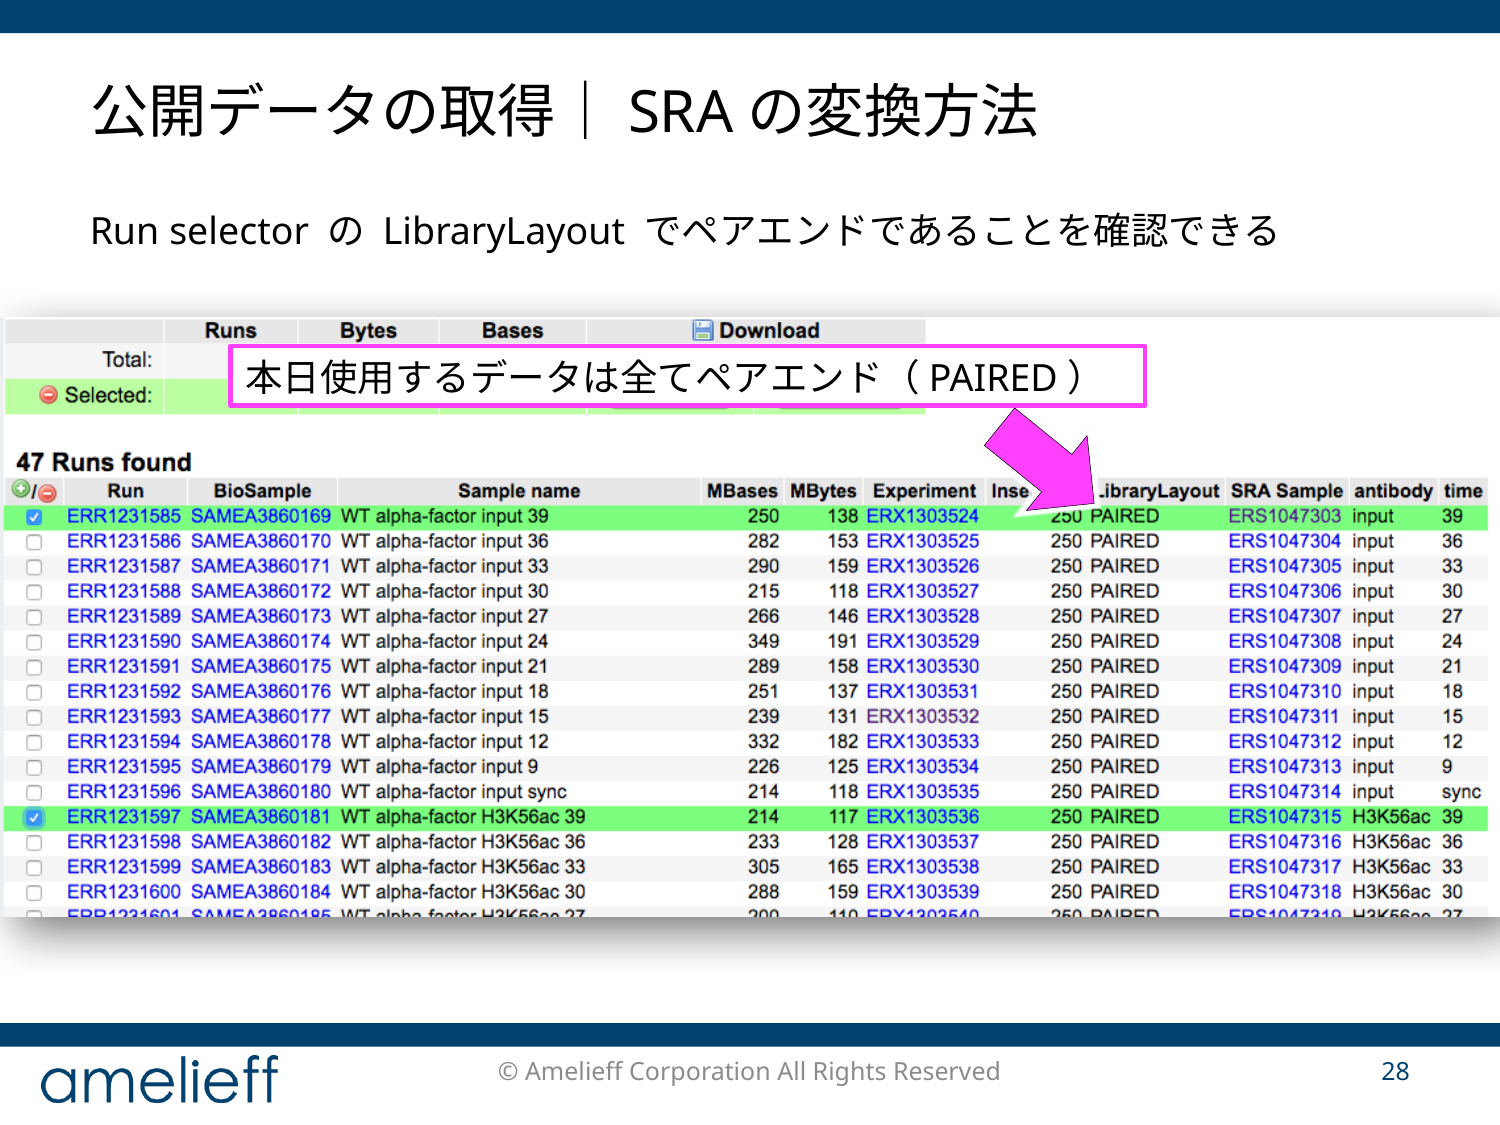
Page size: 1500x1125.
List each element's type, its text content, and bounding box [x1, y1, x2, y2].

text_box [979, 395, 1116, 537]
footer © Amelieff Corporation All Rights Reserved [431, 1042, 1069, 1103]
title 公開データの取得｜SRAの変換方法 [75, 45, 1425, 173]
text_box Run selector の LibraryLayout でペアエンドであることを確認できる [75, 199, 1412, 259]
picture [0, 317, 1500, 918]
picture [41, 1055, 278, 1103]
slide_number 28 [1074, 1042, 1425, 1103]
